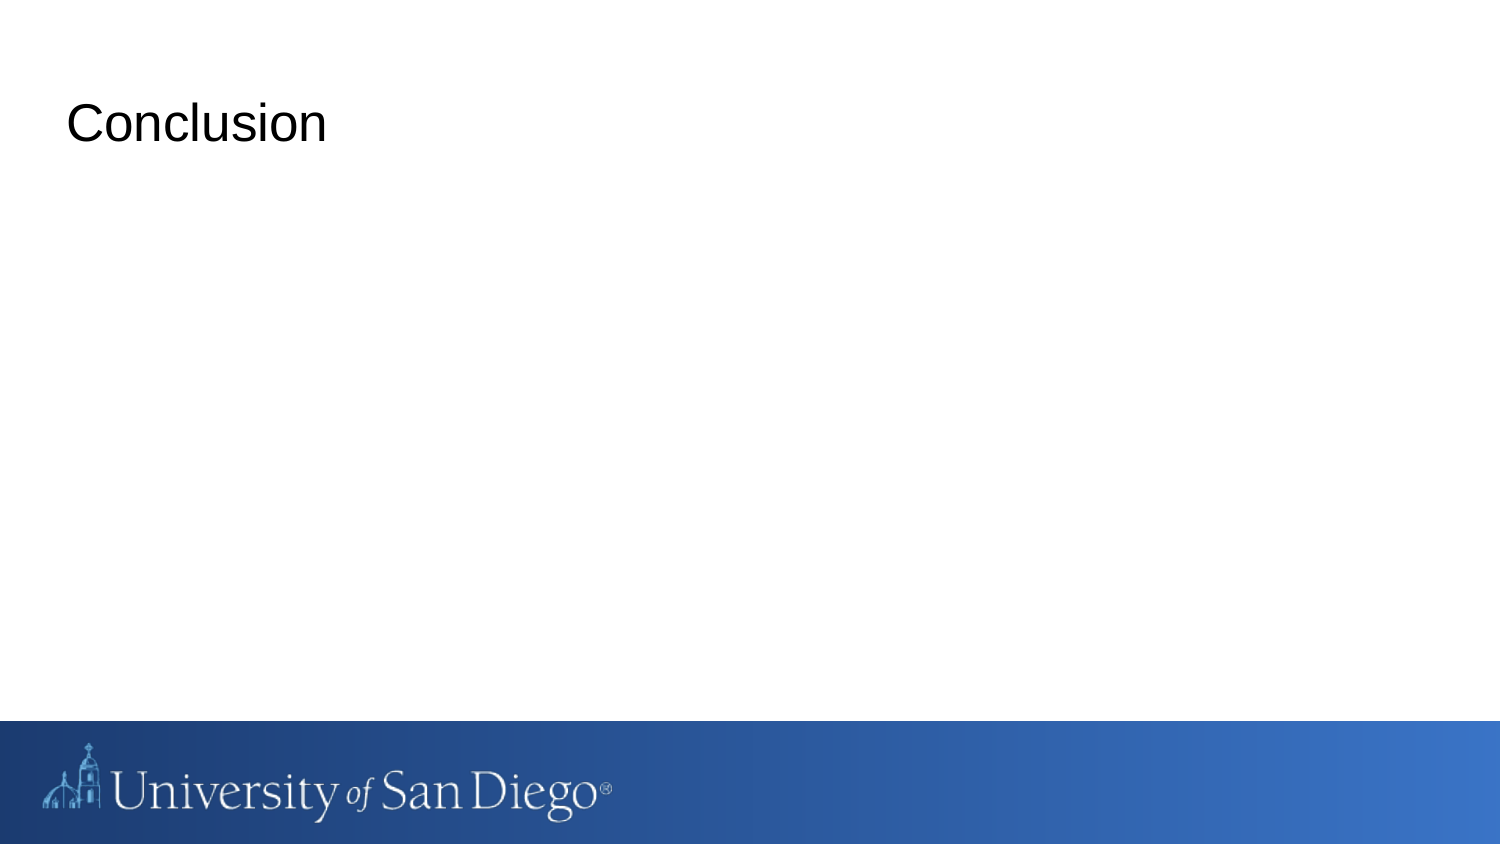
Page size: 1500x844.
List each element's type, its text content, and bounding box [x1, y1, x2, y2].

title Conclusion [51, 72, 1449, 167]
picture [13, 727, 639, 839]
